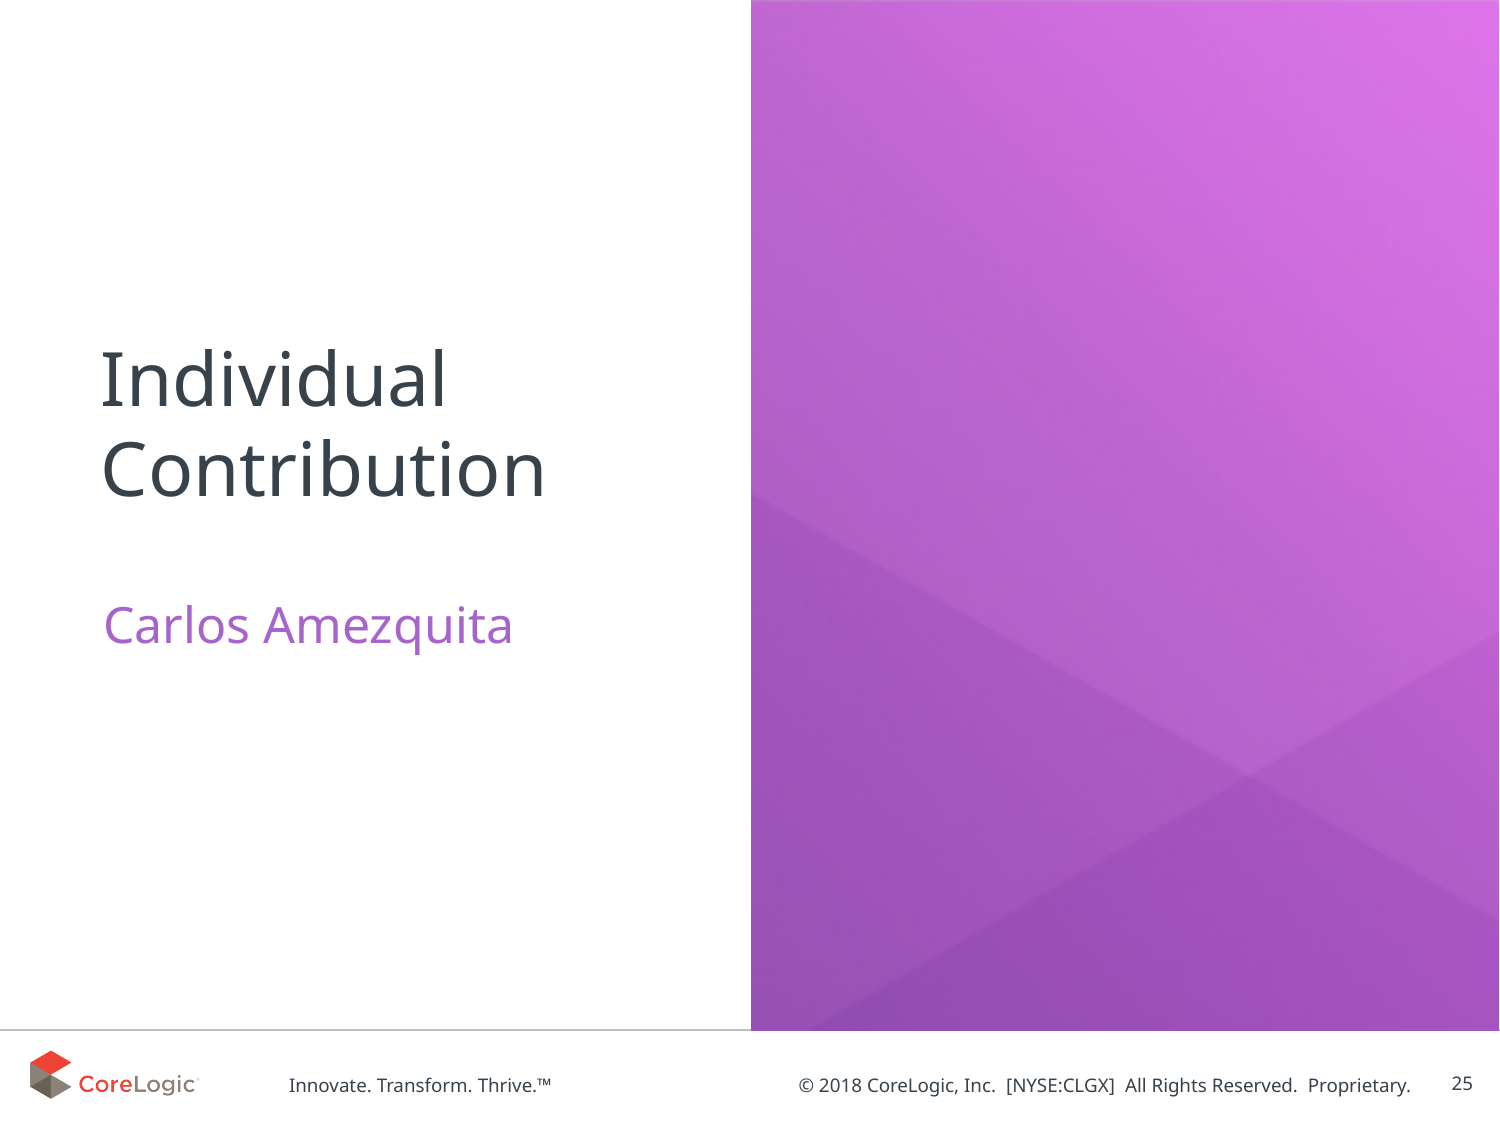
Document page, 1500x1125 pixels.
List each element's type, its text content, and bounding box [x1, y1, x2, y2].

picture [751, 0, 1499, 1031]
list Carlos Amezquita [95, 585, 617, 767]
title Individual Contribution [93, 321, 614, 519]
slide_number 25 [1431, 1053, 1494, 1117]
picture [14, 1034, 211, 1115]
